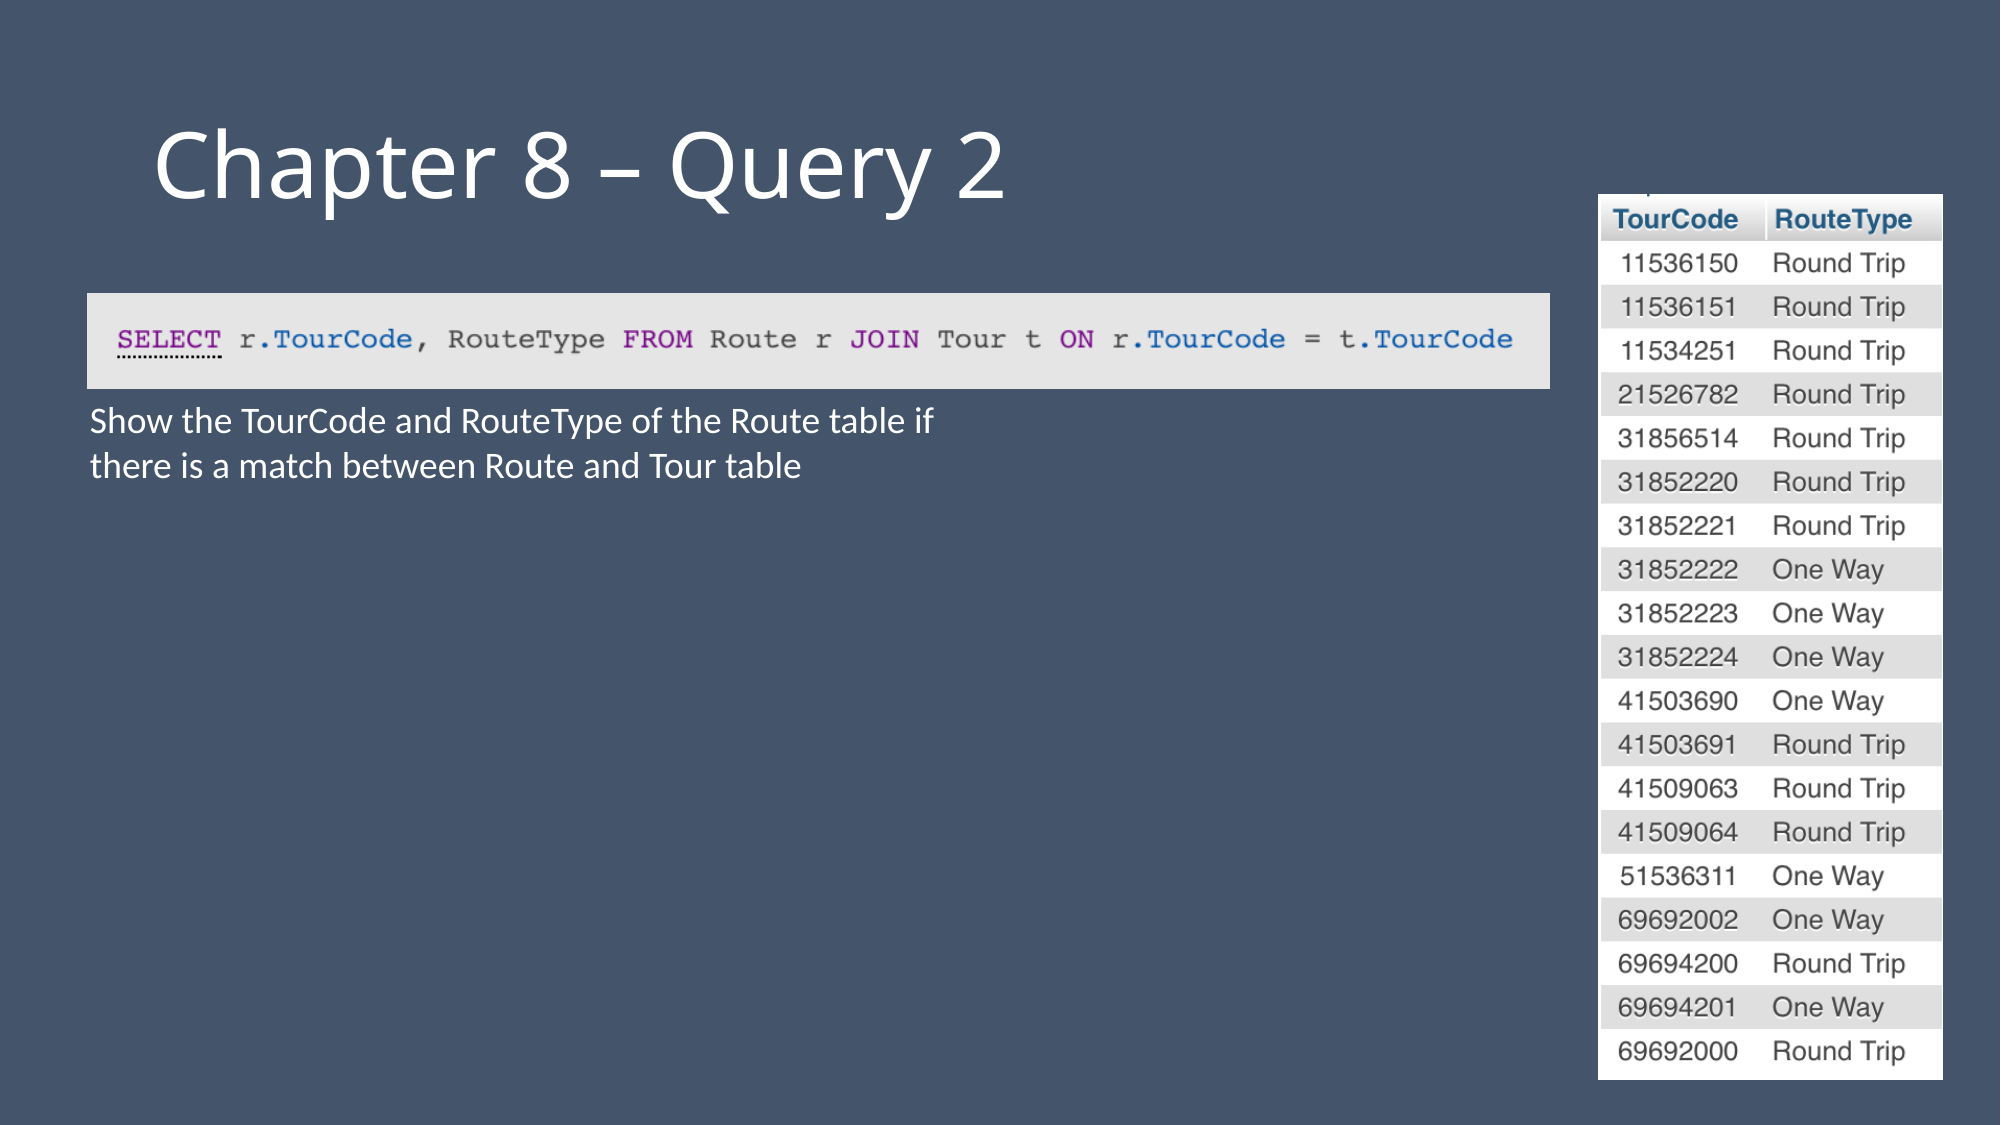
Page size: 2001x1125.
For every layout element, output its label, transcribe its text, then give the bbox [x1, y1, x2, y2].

picture [1598, 194, 1943, 1080]
text_box Show the TourCode and RouteType of the Route table if there is a match between Route and Tour table [74, 388, 976, 494]
title Chapter 8 – Query 2 [137, 59, 1863, 278]
picture [87, 293, 1550, 389]
